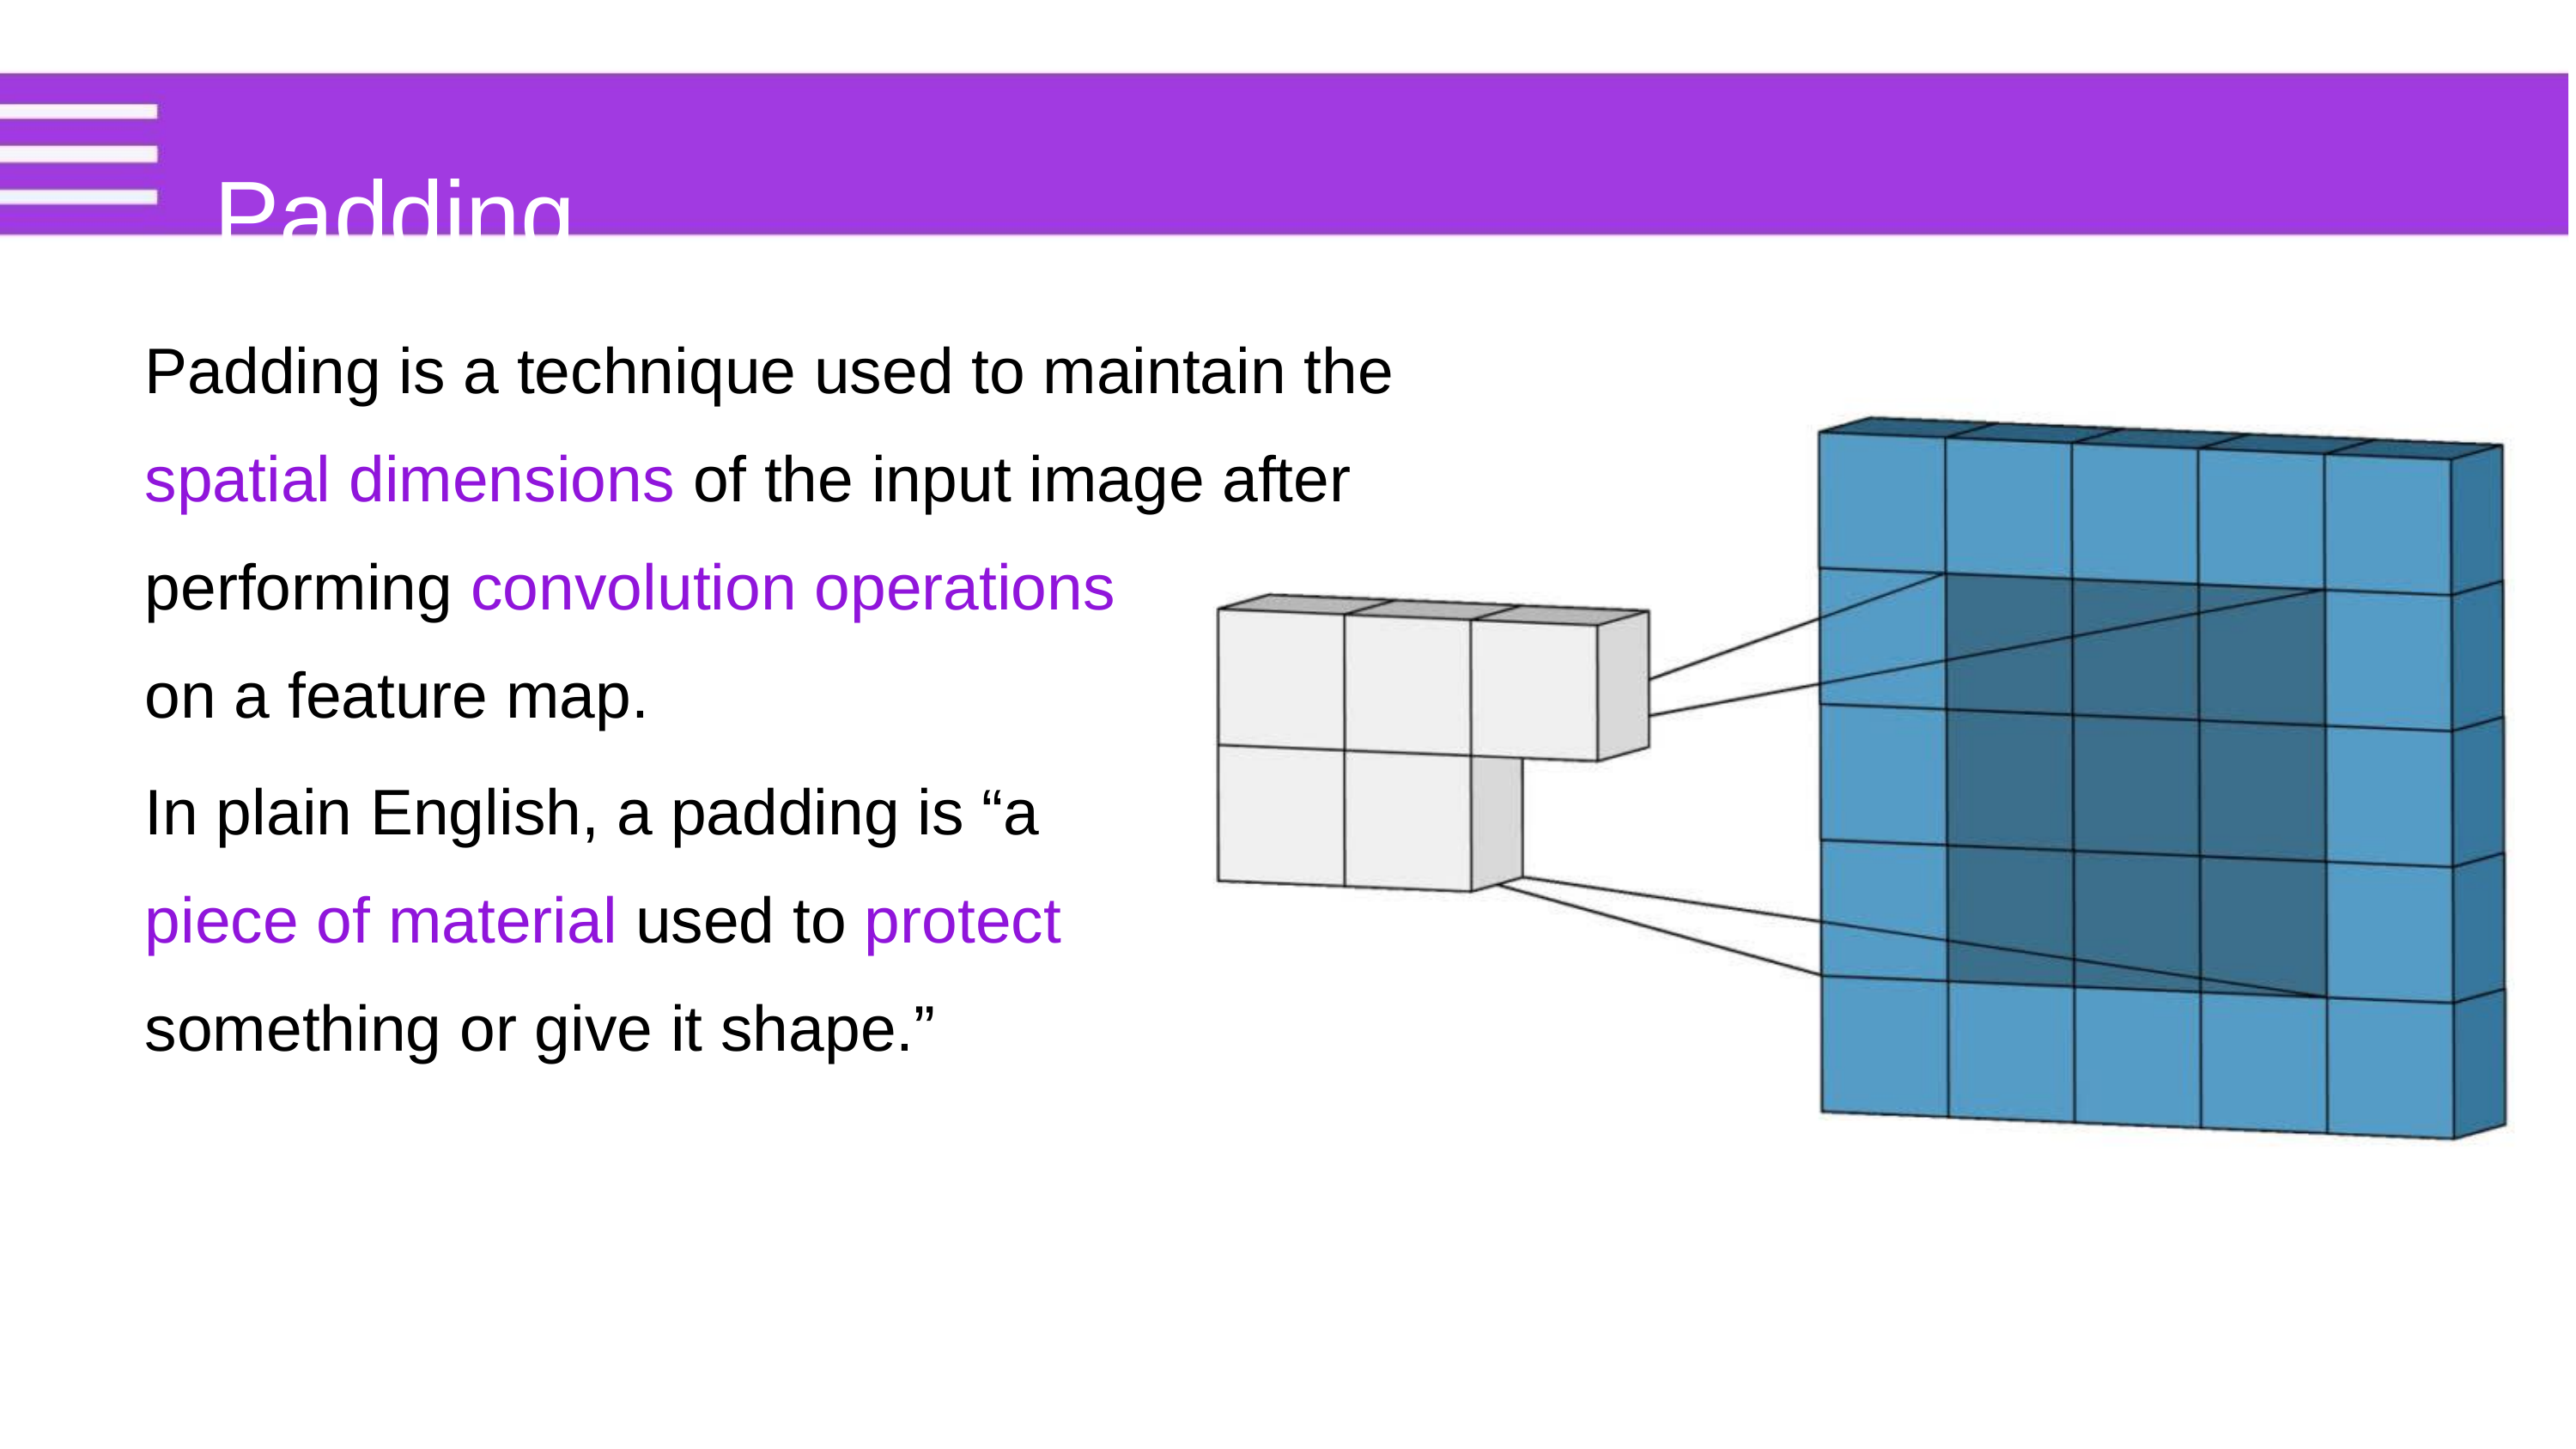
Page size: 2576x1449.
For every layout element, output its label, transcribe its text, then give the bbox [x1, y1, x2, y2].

picture [1192, 245, 2576, 1304]
text_box Padding [161, 104, 629, 270]
text_box In plain English, a padding is “a piece of material used to protect something or give it shape.” [144, 739, 1187, 1064]
text_box [0, 0, 2569, 1433]
text_box Padding is a technique used to maintain the spatial dimensions of the input image after performing convolution operations on a feature map. [144, 298, 1187, 731]
